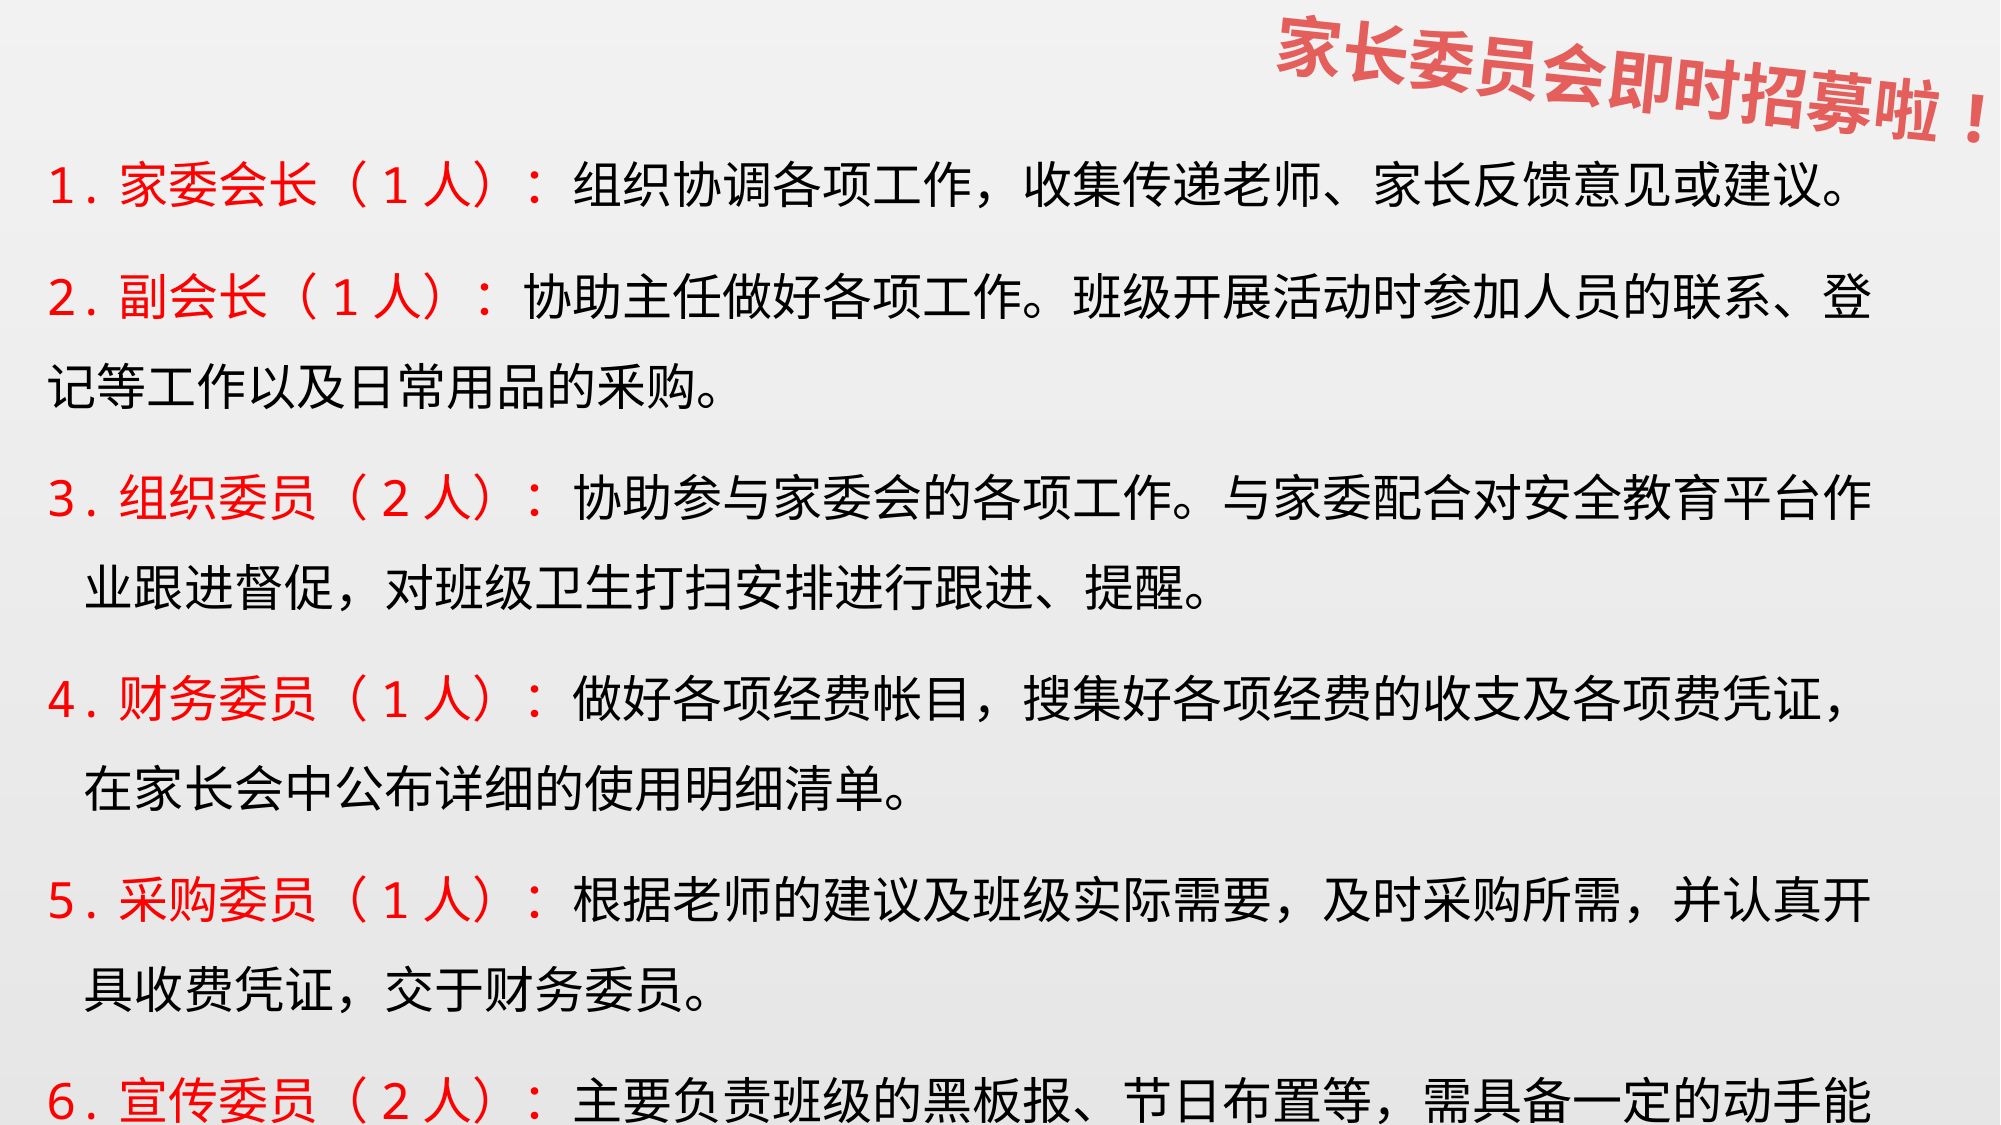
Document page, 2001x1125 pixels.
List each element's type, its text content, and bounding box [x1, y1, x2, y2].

text_box 家长委员会即时招募啦! [1256, 0, 2000, 166]
list 1.家委会长（1人）：组织协调各项工作，收集传递老师、家长反馈意见或建议。 2.副会长（1人）：协助主任做好各项工作。班级开展活动时参加人员的联系、登记等工作以及日常用品的釆购。 3.组织委员（2人）：协助参与家委会的各项工作。与家委配合对安全教育平台作业跟进督促，对班级卫生打扫安排进行跟进、提醒。 4.财务委员（1人）：做好各项经费帐目，搜集好各项经费的收支及各项费凭证，在家长会中公布详细的使用明细清单。 5.采购委员（1人）：根据老师的建议及班级实际需要，及时采购所需，并认真开具收费凭证，交于财务委员。 6.宣传委员（2人）：主要负责班级的黑板报、节日布置等，需具备一定的动手能力。 欢迎有责任心、有耐心、有较强能力、时间灵活的家长报名！ [31, 150, 1891, 1125]
